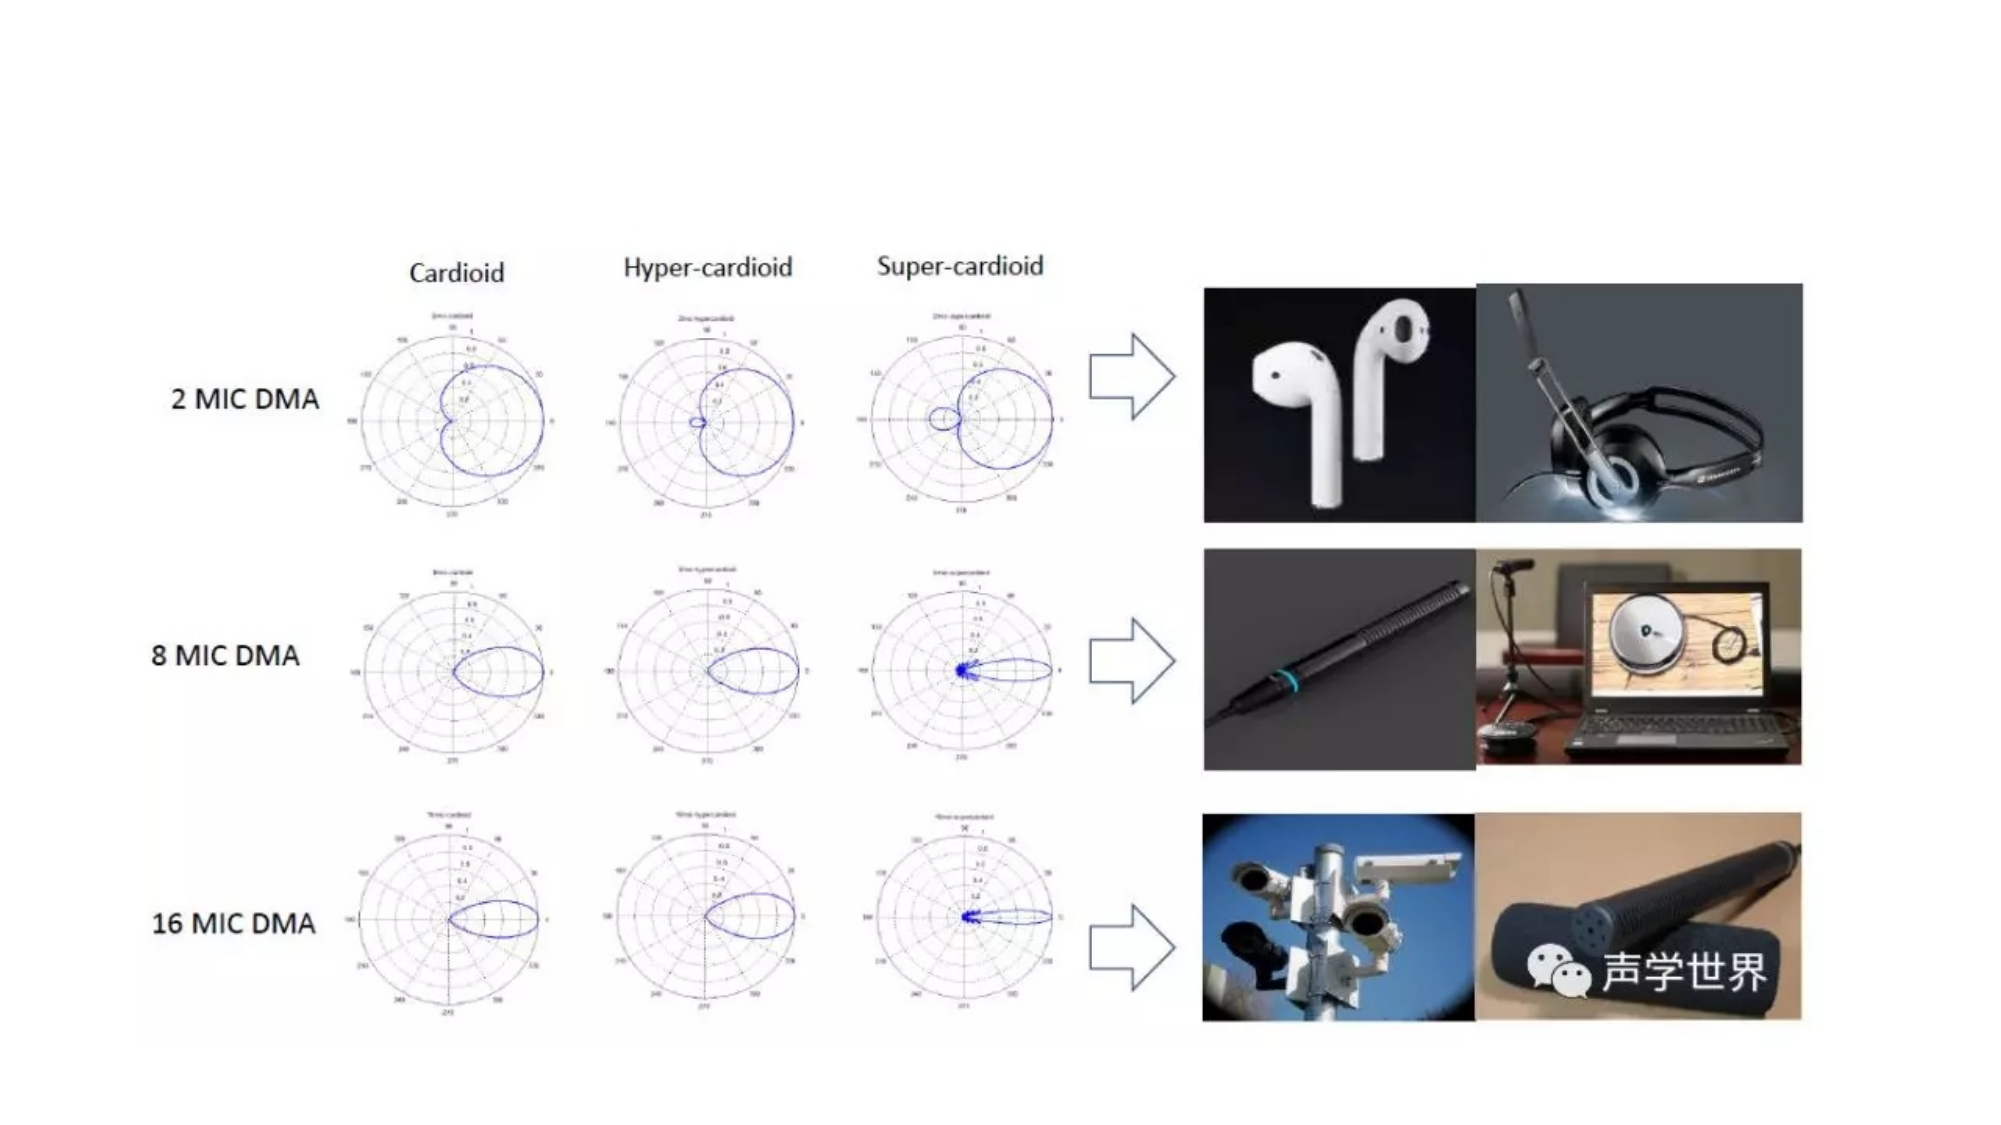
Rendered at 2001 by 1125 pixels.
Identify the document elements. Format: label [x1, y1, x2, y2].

picture [137, 229, 1825, 1049]
